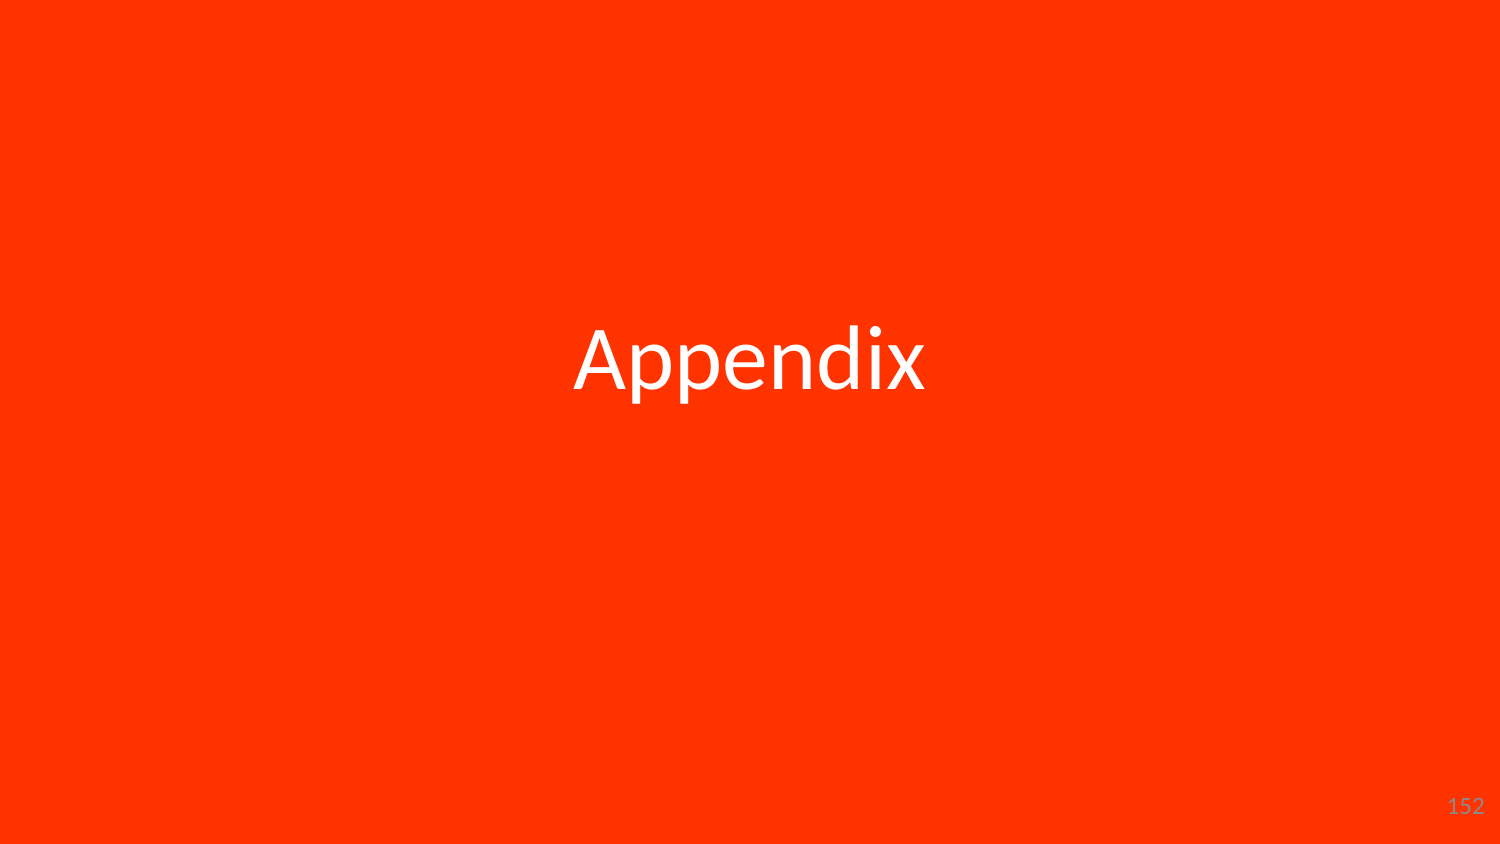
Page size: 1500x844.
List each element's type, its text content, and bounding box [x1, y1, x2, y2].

title Appendix [112, 262, 1388, 443]
slide_number 152 [1415, 782, 1500, 828]
